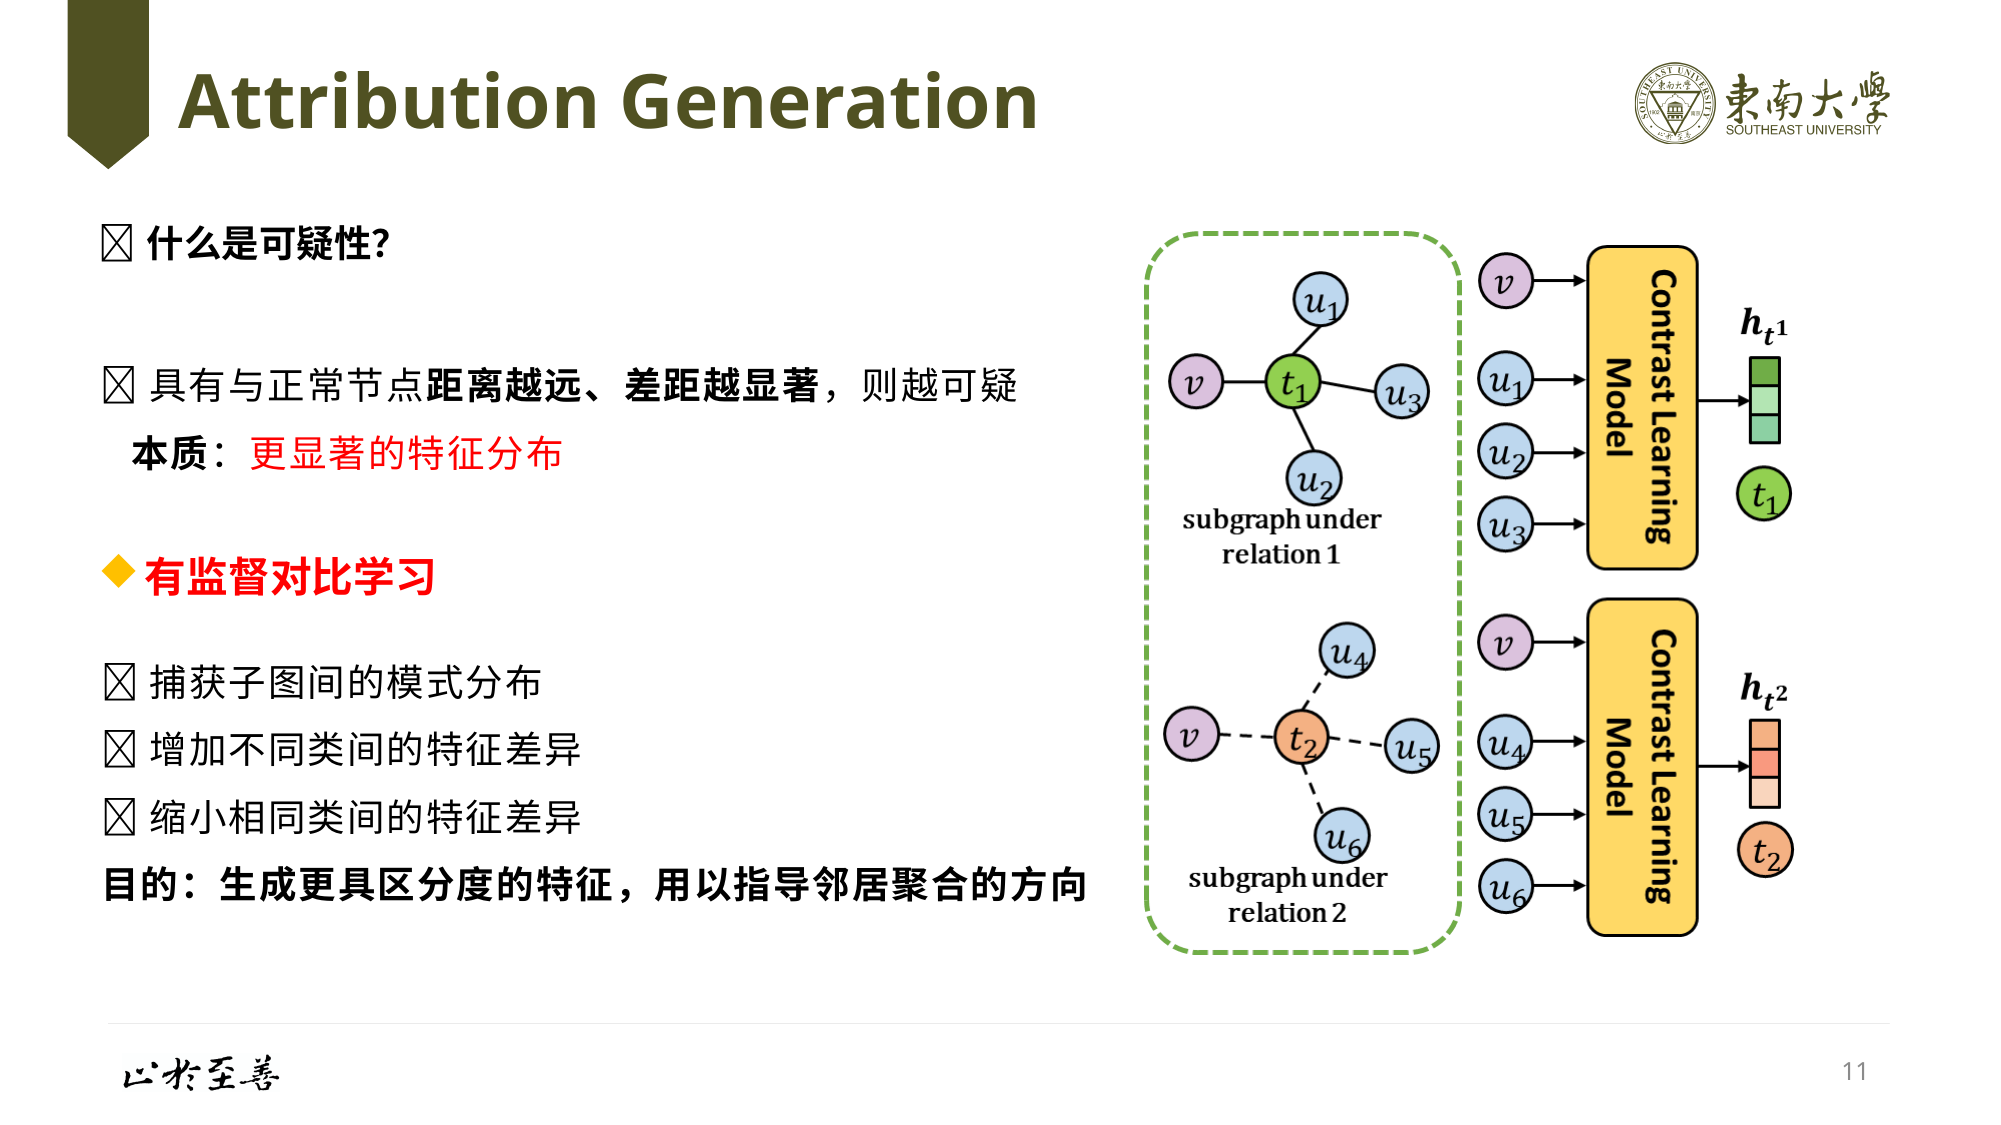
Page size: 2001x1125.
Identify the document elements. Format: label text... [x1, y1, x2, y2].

text_box 具有与正常节点距离越远、差距越显著，则越可疑 本质：更显著的特征分布 [86, 332, 1051, 550]
picture [1470, 245, 1796, 937]
slide_number 11 [1434, 1042, 1885, 1103]
title Attribution Generation [178, 39, 1519, 169]
text_box 有监督对比学习 [83, 543, 719, 659]
picture [122, 1053, 280, 1092]
text_box 什么是可疑性？ [83, 212, 1084, 272]
picture [1144, 230, 1462, 955]
text_box 捕获子图间的模式分布 增加不同类间的特征差异 缩小相同类间的特征差异 目的：生成更具区分度的特征，用以指导邻居聚合的方向 [86, 628, 1112, 914]
